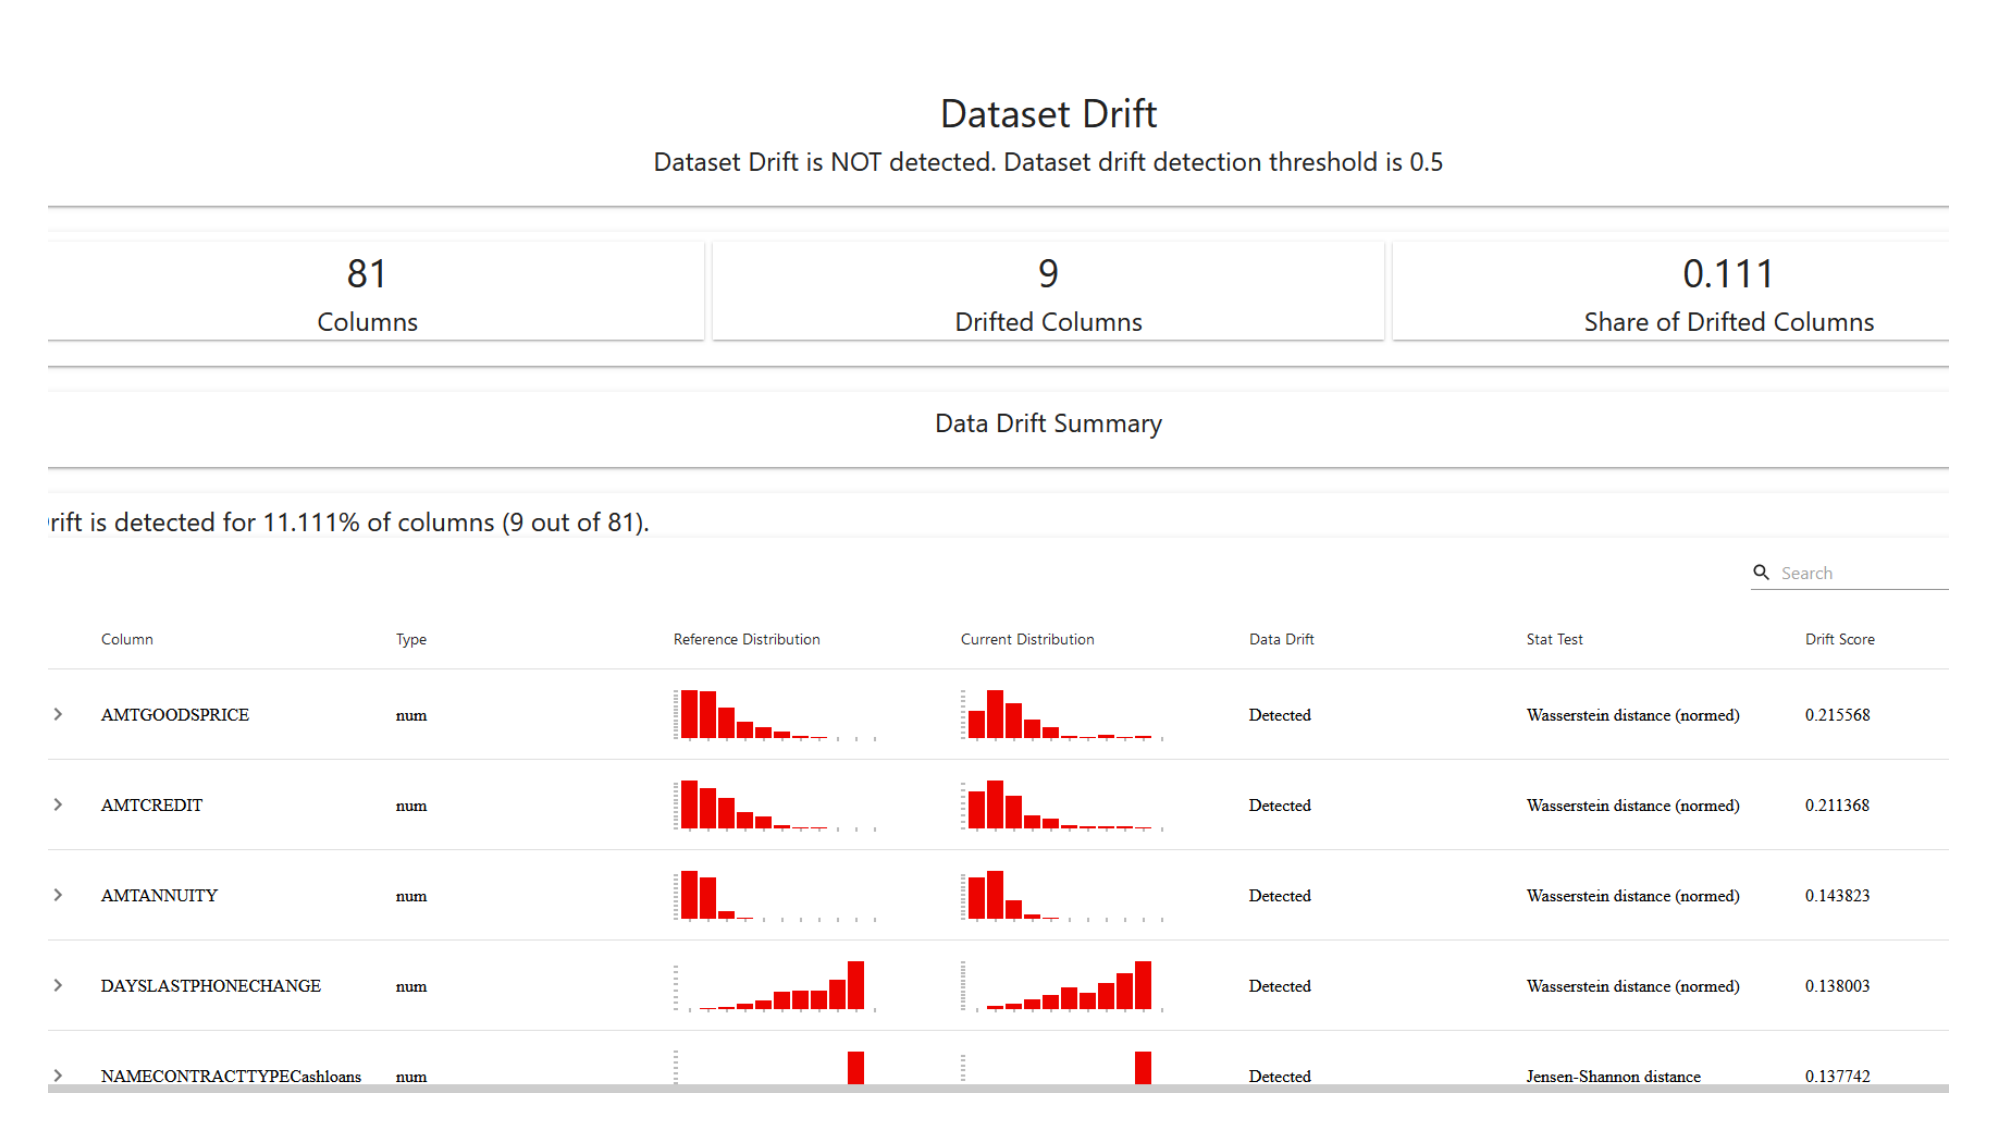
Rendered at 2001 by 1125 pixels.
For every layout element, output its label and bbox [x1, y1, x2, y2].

picture [48, 86, 1949, 1093]
